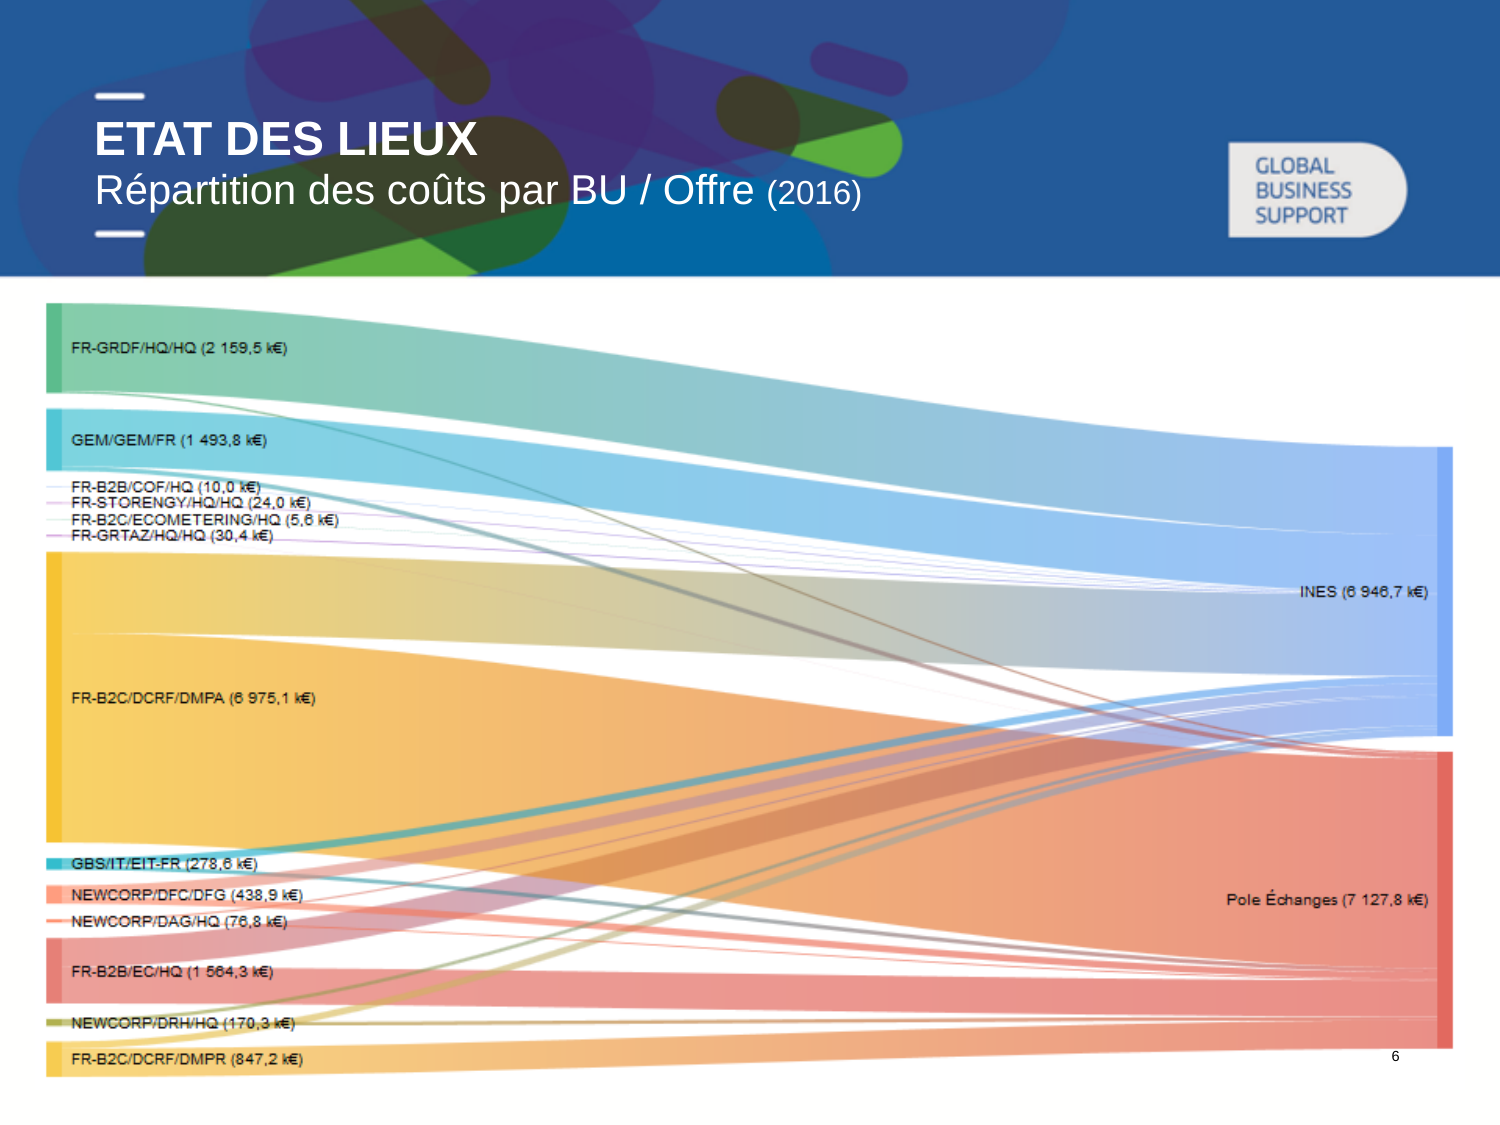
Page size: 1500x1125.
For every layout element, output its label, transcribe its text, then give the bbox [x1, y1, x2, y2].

title Etat des lieux [94, 117, 1040, 171]
subtitle Répartition des coûts par BU / Offre (2016) [94, 171, 1040, 225]
picture [0, 0, 1500, 1125]
